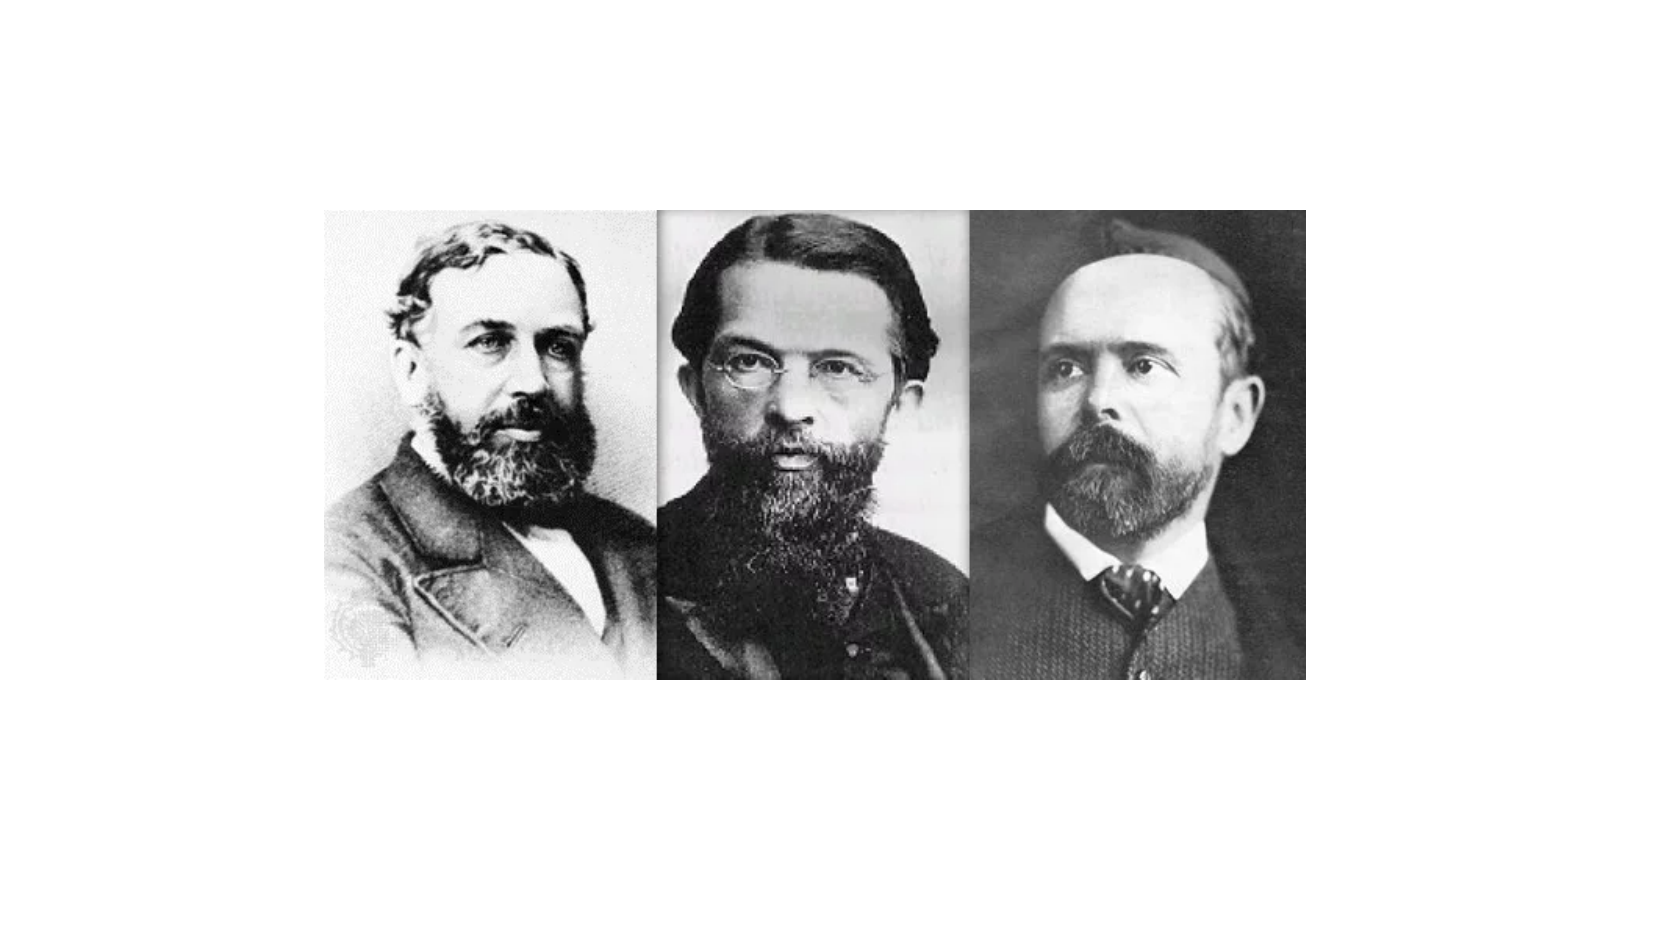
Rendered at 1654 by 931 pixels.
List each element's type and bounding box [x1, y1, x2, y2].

picture [324, 210, 1306, 680]
